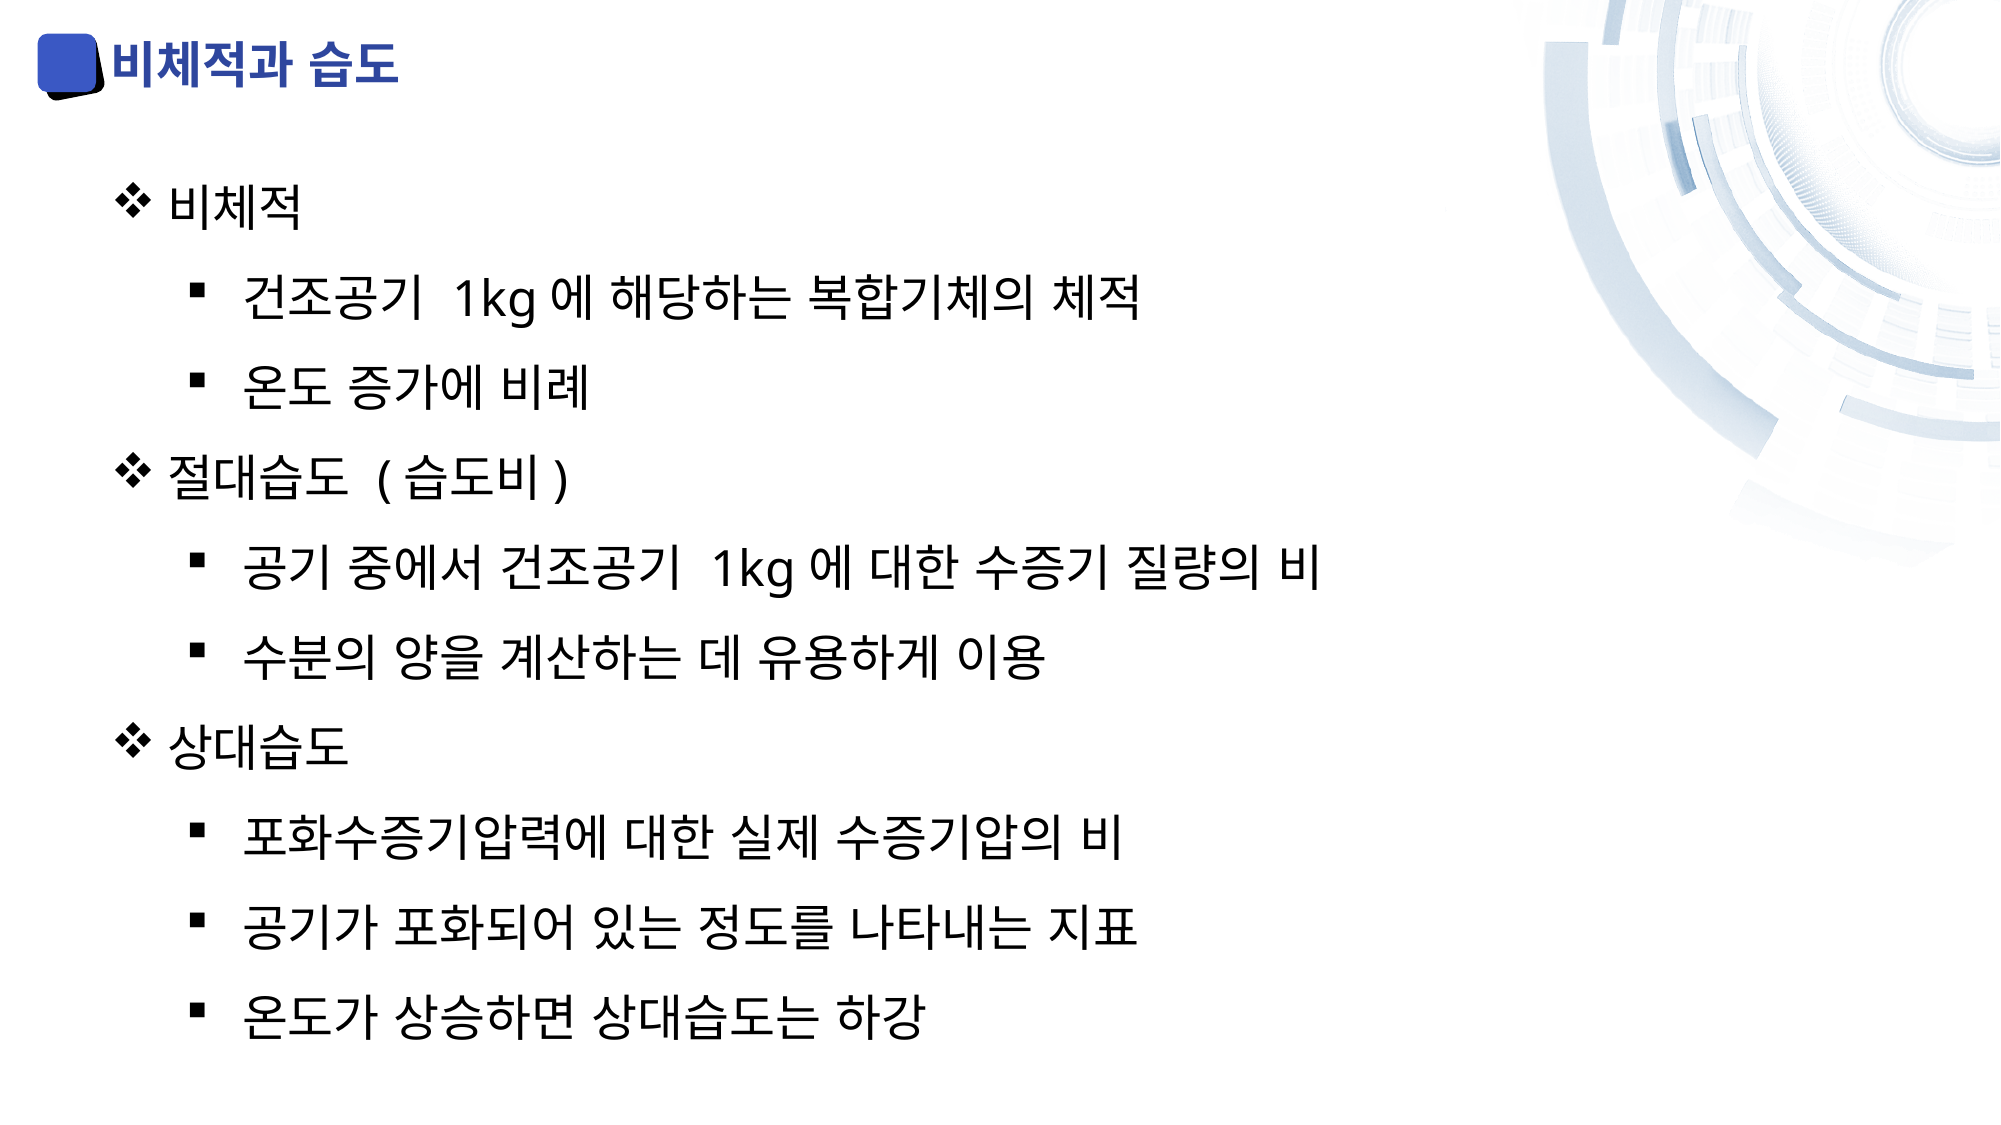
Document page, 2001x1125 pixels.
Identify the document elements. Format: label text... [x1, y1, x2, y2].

text_box [45, 93, 76, 102]
text_box 비체적 건조공기 1kg에 해당하는 복합기체의 체적 온도 증가에 비례 절대습도 (습도비) 공기 중에서 건조공기 1kg에 대한 수증기 질량의 비 수분의 양을 계산하는 데 유용하게 이용 상대습도 포화수증기압력에 대한 실제 수증기압의 비 공기가 포화되어 있는 정도를 나타내는 지표 온도가 상승하면 상대습도는 하강 [96, 138, 1373, 1054]
text_box [36, 32, 76, 94]
text_box 비체적과 습도 [76, 26, 1077, 101]
